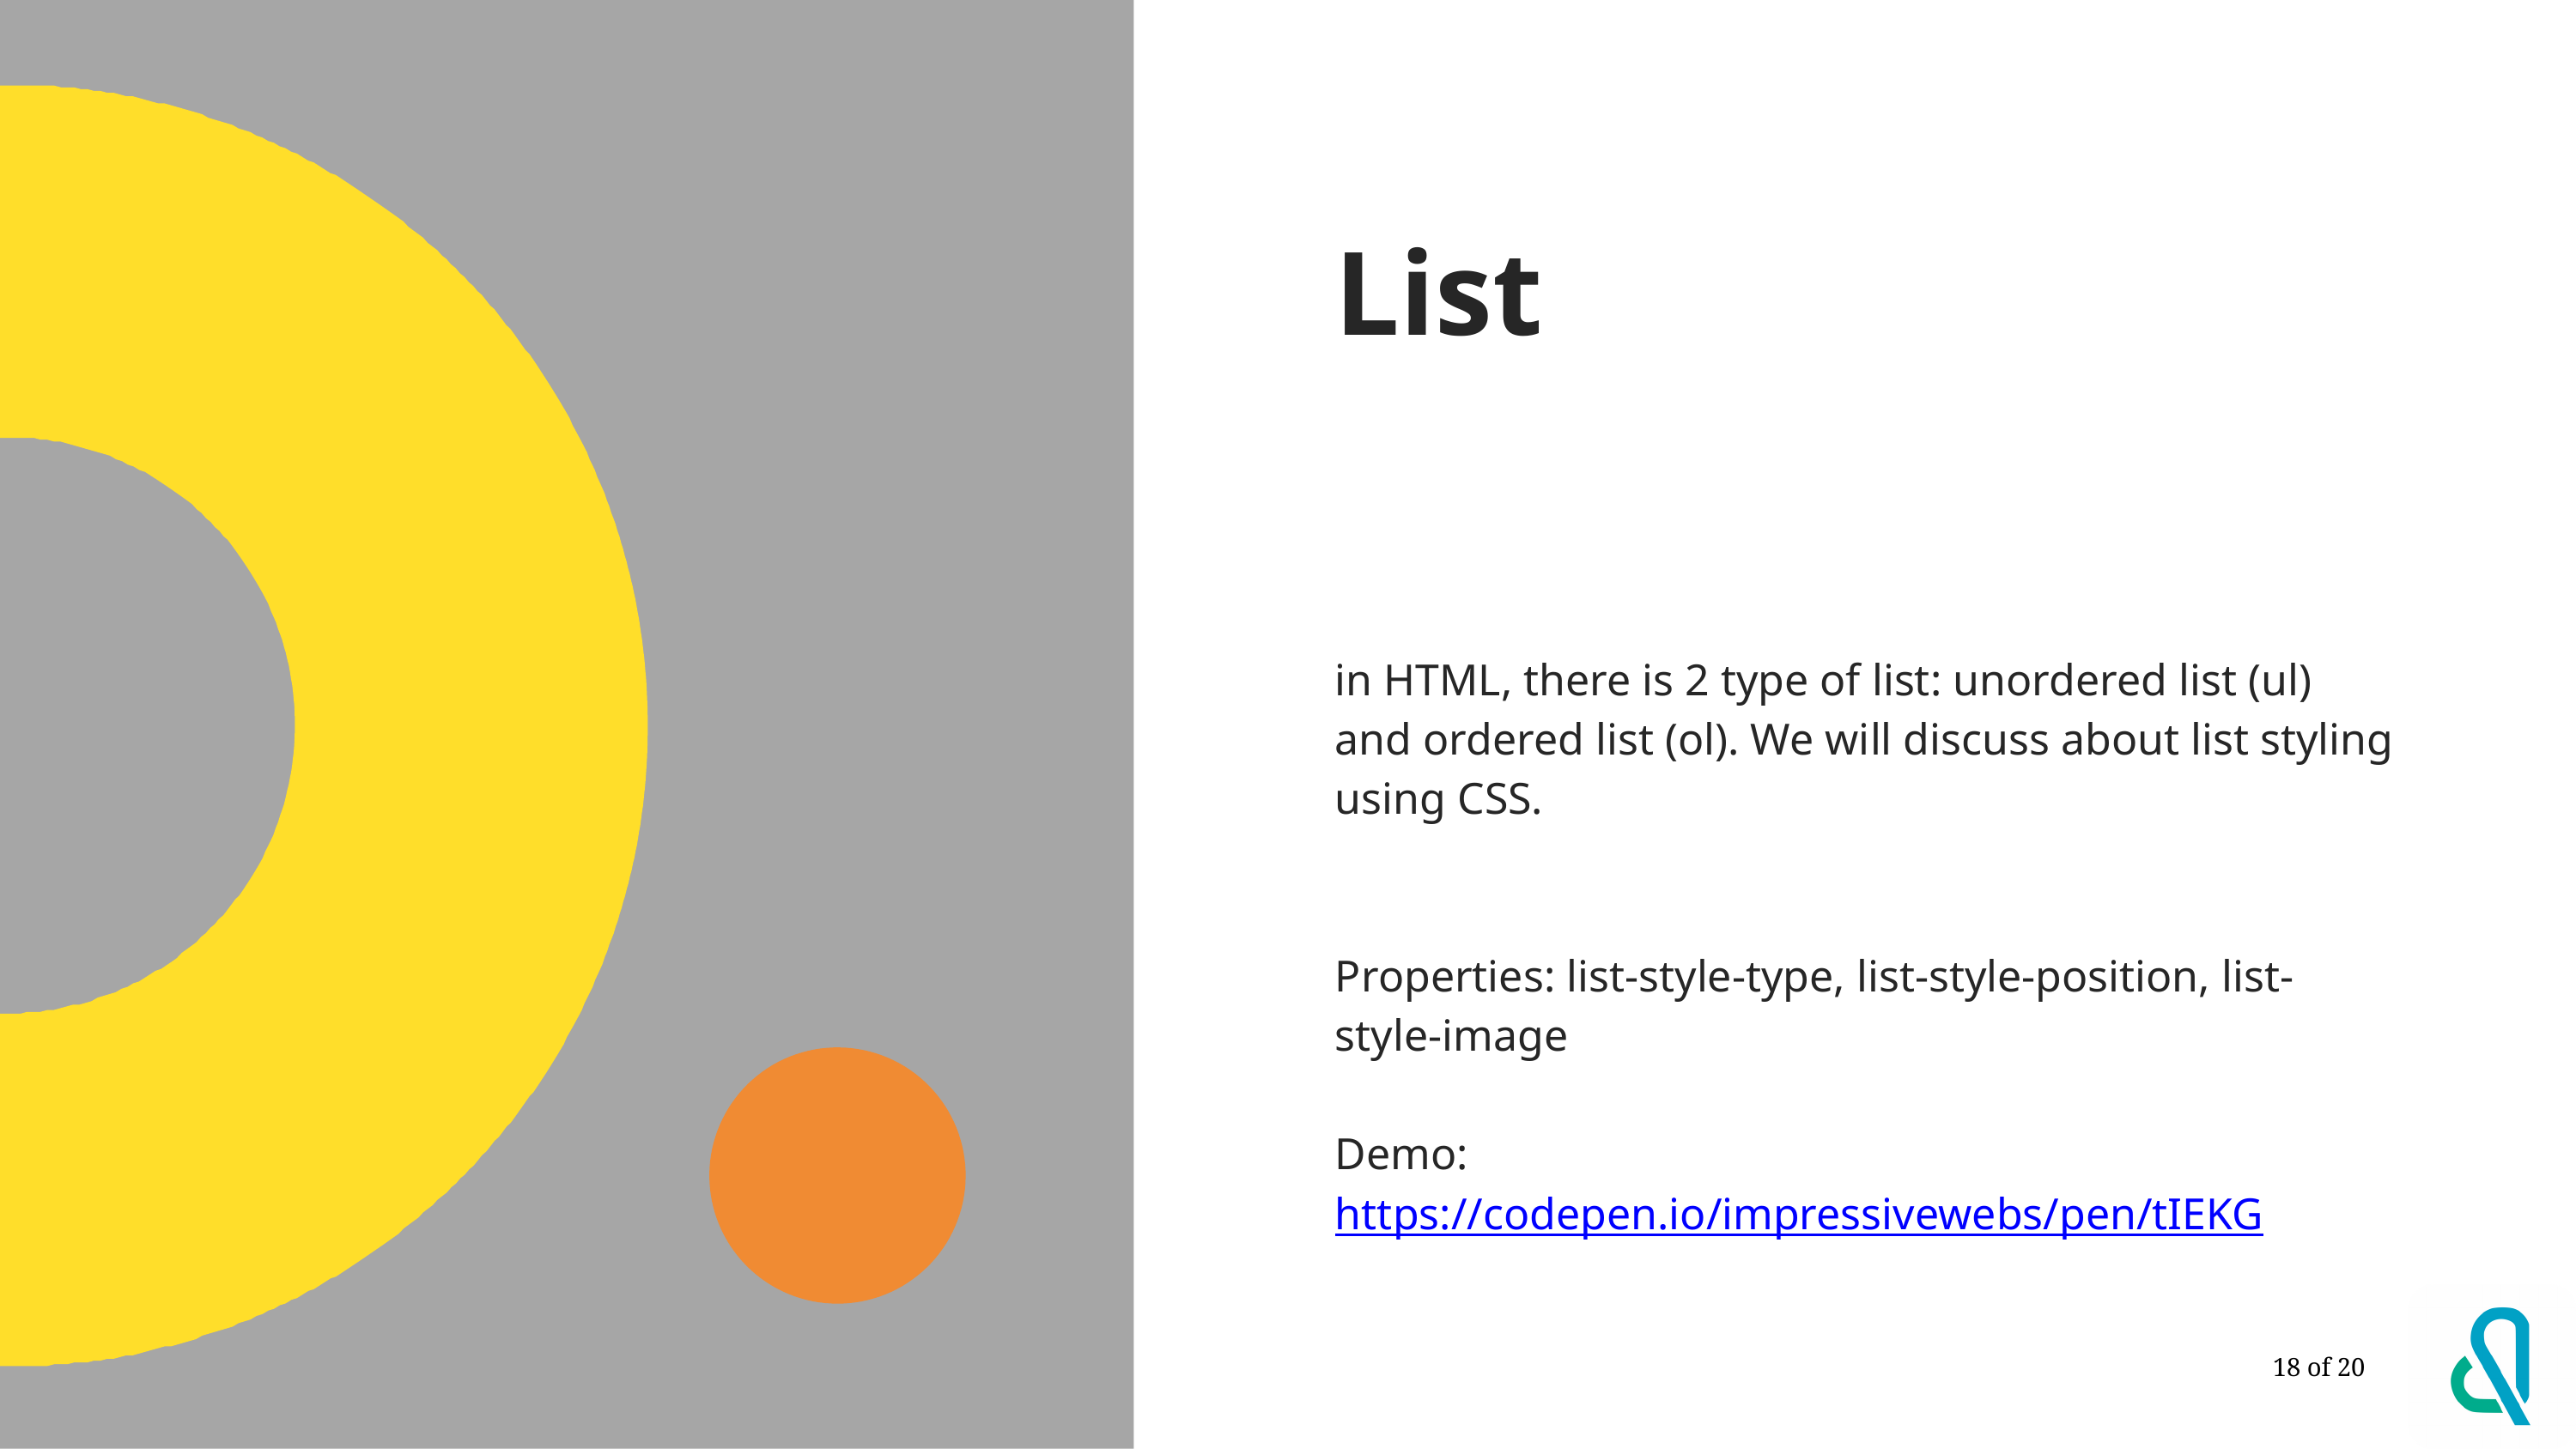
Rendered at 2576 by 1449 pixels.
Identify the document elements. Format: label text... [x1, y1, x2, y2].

text_box in HTML, there is 2 type of list: unordered list (ul) and ordered list (ol). We will discuss about list styling using CSS. Properties: list-style-type, list-style-position, list-style-image Demo: https://codepen.io/impressivewebs/pen/tIEKG [1333, 643, 2397, 1306]
title List [1334, 186, 2359, 436]
text_box [2408, 1284, 2576, 1449]
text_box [0, 0, 1134, 1449]
text_box 18 of 20 [2259, 1338, 2409, 1395]
